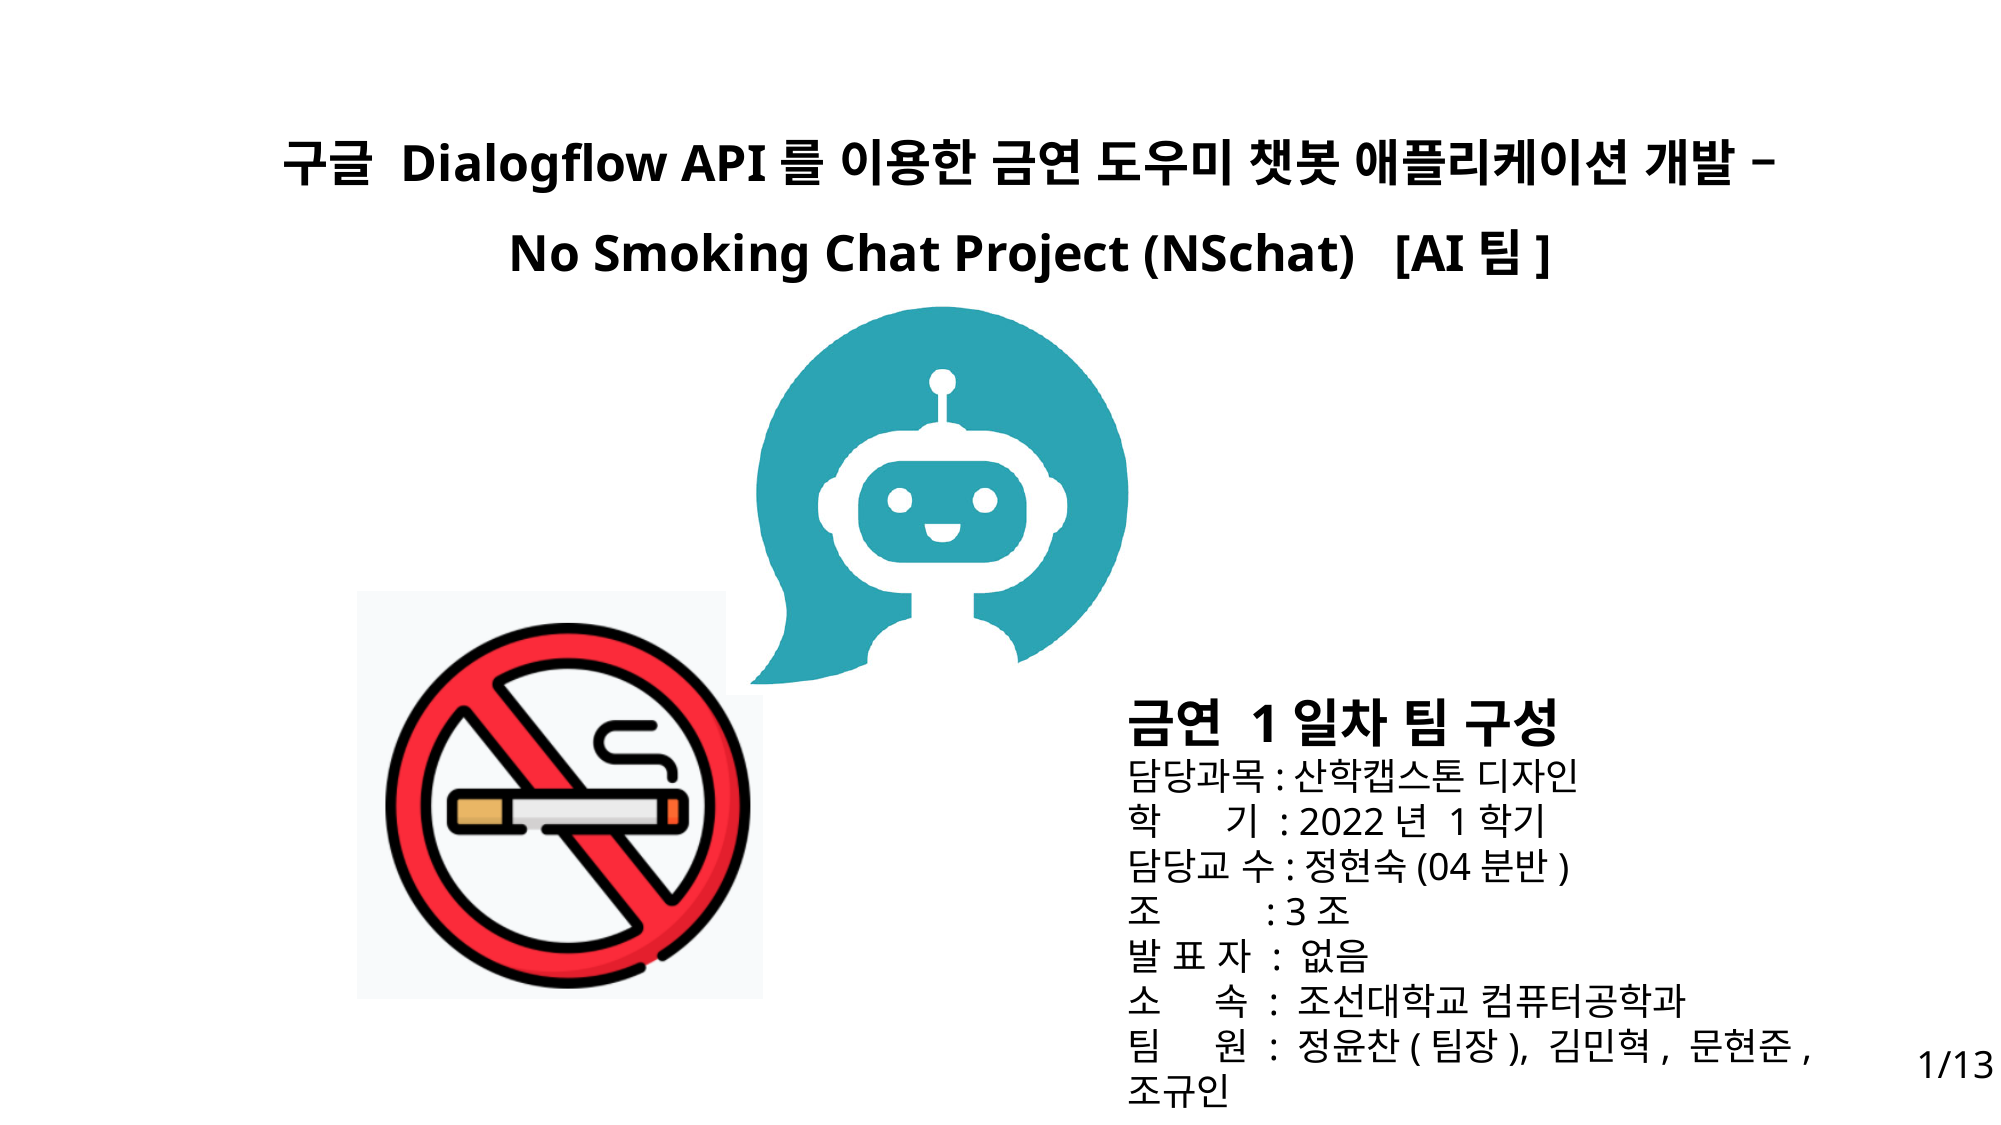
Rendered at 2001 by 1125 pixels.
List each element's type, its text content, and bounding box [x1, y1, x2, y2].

text_box 구글 Dialogflow API를 이용한 금연 도우미 챗봇 애플리케이션 개발 – No Smoking Chat Project (NSchat) [AI팀] [237, 93, 1824, 289]
text_box 금연 1일차 팀 구성 담당과목:산학캡스톤 디자인 학 기 : 2022년 1학기 담당교 수:정현숙(04분반) 조 : 3조 발 표 자 : 없음 소 속 : 조선대학교 컴퓨터공학과 팀 원 : 정윤찬(팀장), 김민혁, 문현준, 조규인 [1113, 683, 1940, 1121]
text_box 1/13 [1901, 1033, 2000, 1094]
picture [357, 300, 1141, 999]
